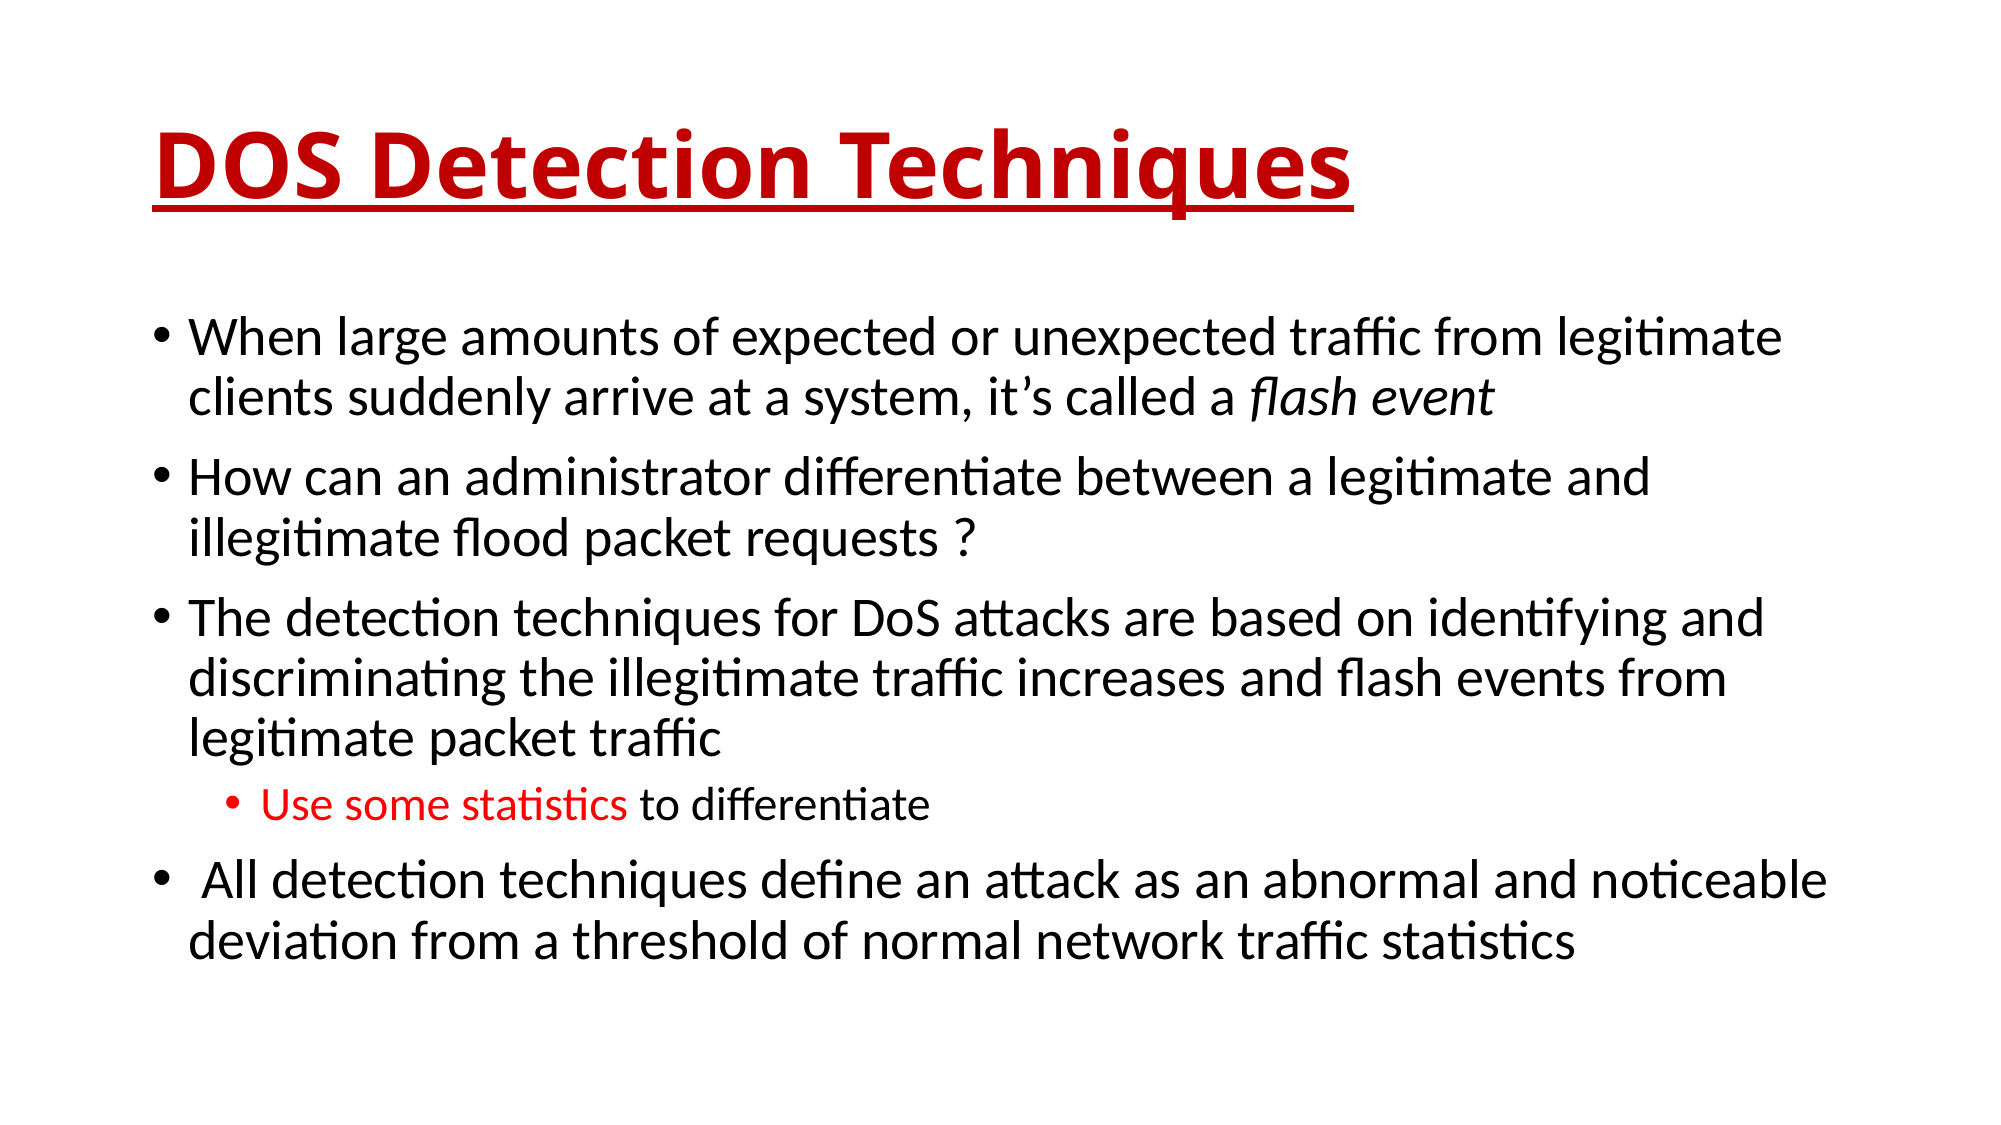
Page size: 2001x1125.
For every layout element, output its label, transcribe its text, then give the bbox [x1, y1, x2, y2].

list When large amounts of expected or unexpected traffic from legitimate clients suddenly arrive at a system, it’s called a flash event How can an administrator differentiate between a legitimate and illegitimate flood packet requests ? The detection techniques for DoS attacks are based on identifying and discriminating the illegitimate traffic increases and flash events from legitimate packet traffic Use some statistics to differentiate All detection techniques define an attack as an abnormal and noticeable deviation from a threshold of normal network traffic statistics [137, 299, 1863, 1014]
title DOS Detection Techniques [137, 59, 1863, 278]
